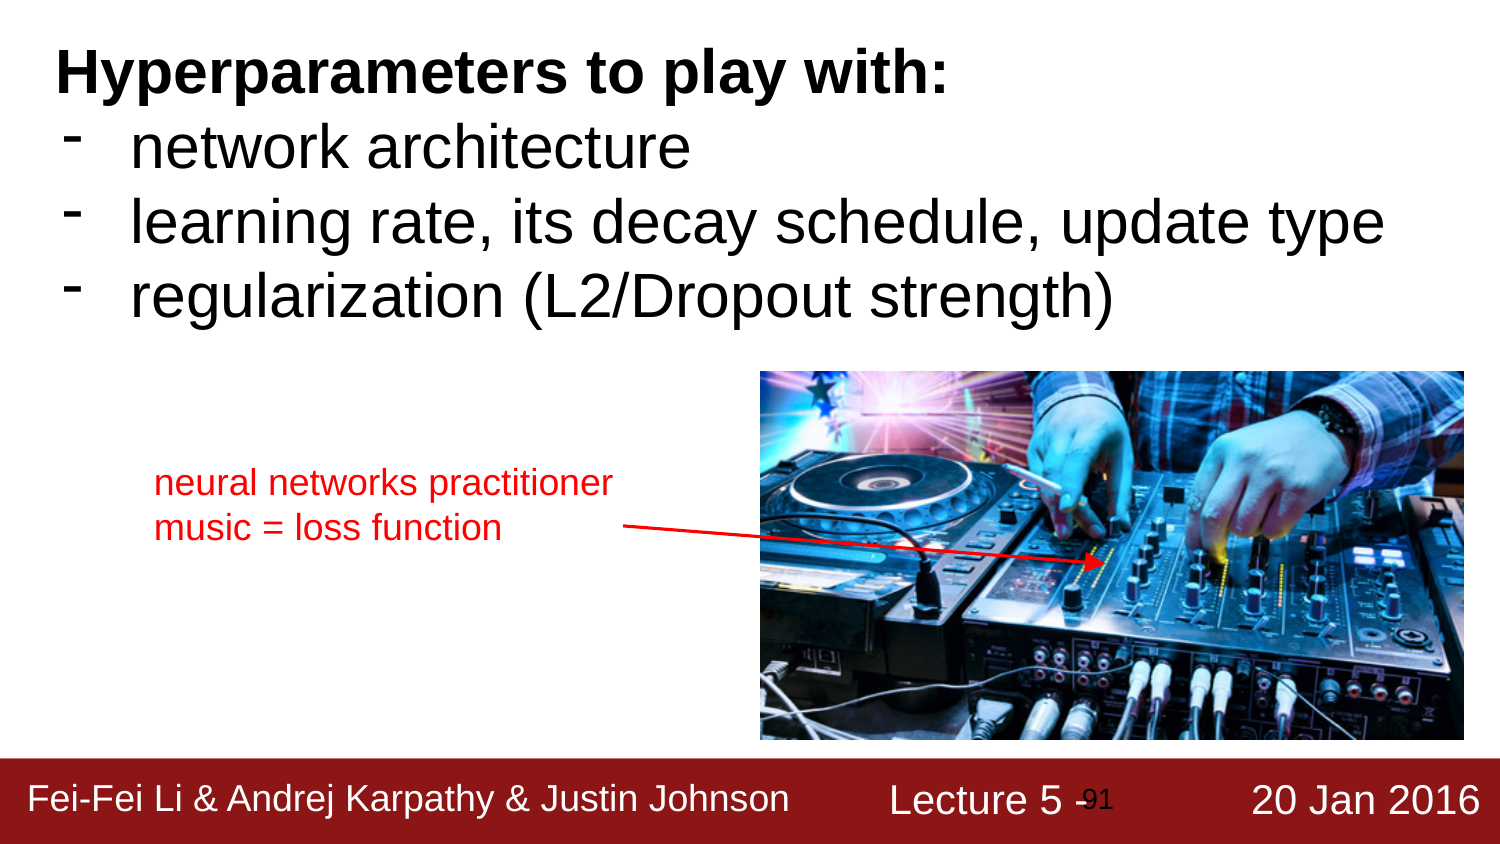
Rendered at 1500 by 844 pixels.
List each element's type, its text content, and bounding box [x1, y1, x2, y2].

picture [759, 371, 1464, 740]
slide_number ‹#› [1066, 765, 1157, 831]
text_box Hyperparameters to play with: network architecture learning rate, its decay schedule, update type regularization (L2/Dropout strength) [40, 15, 1472, 661]
text_box neural networks practitioner music = loss function [138, 442, 754, 534]
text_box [622, 525, 1106, 565]
